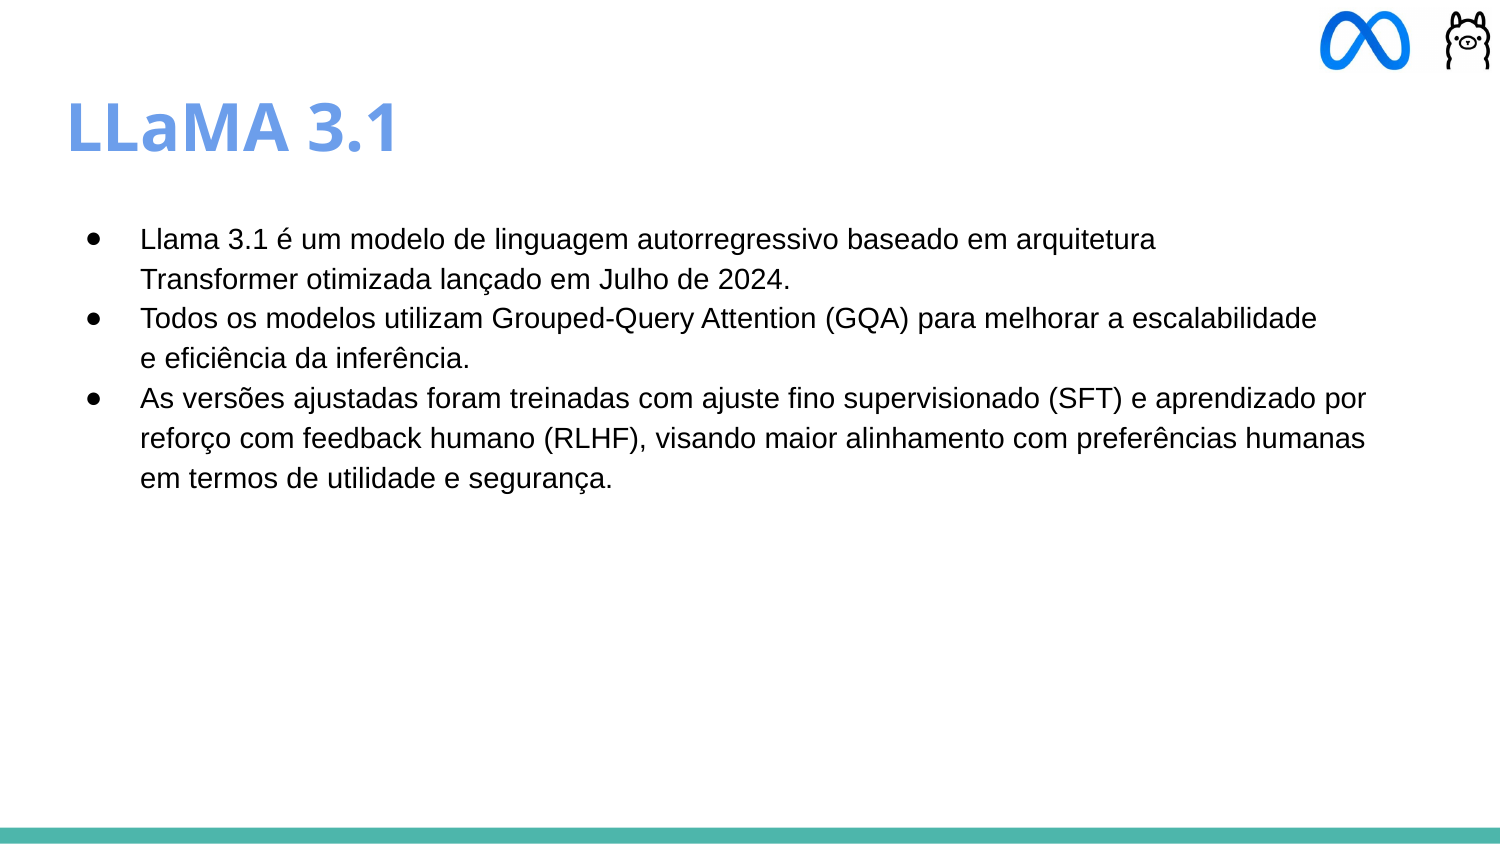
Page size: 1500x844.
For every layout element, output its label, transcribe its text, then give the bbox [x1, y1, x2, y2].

title LLaMA 3.1 [11, 8, 1056, 227]
text_box Llama 3.1 é um modelo de linguagem autorregressivo baseado em arquitetura Transformer otimizada lançado em Julho de 2024. Todos os modelos utilizam Grouped-Query Attention (GQA) para melhorar a escalabilidade e eficiência da inferência. As versões ajustadas foram treinadas com ajuste fino supervisionado (SFT) e aprendizado por reforço com feedback humano (RLHF), visando maior alinhamento com preferências humanas em termos de utilidade e segurança. [82, 213, 1413, 494]
picture [1319, 6, 1492, 74]
